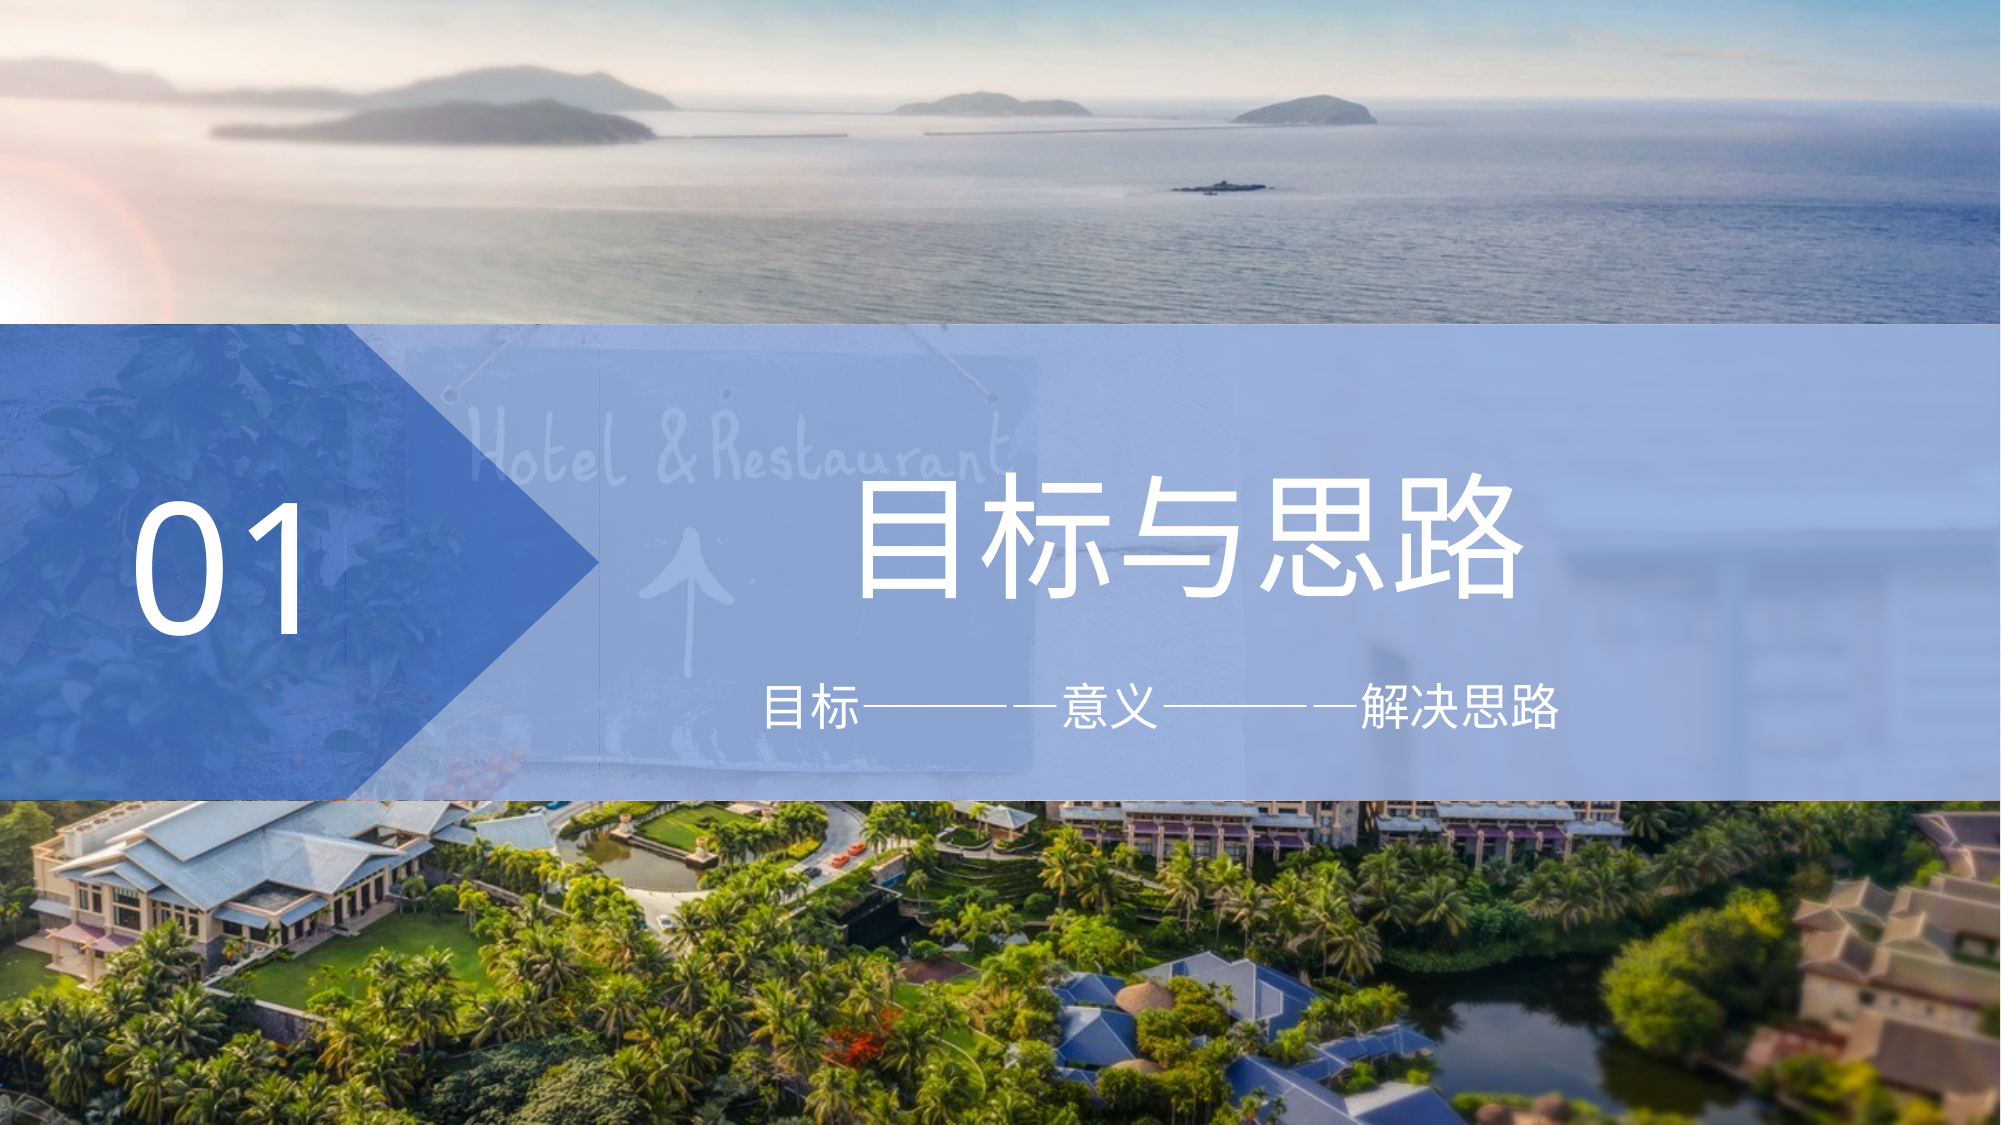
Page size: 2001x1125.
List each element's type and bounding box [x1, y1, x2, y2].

text_box [0, 324, 345, 801]
text_box [345, 324, 2000, 801]
picture [0, 0, 2001, 1125]
